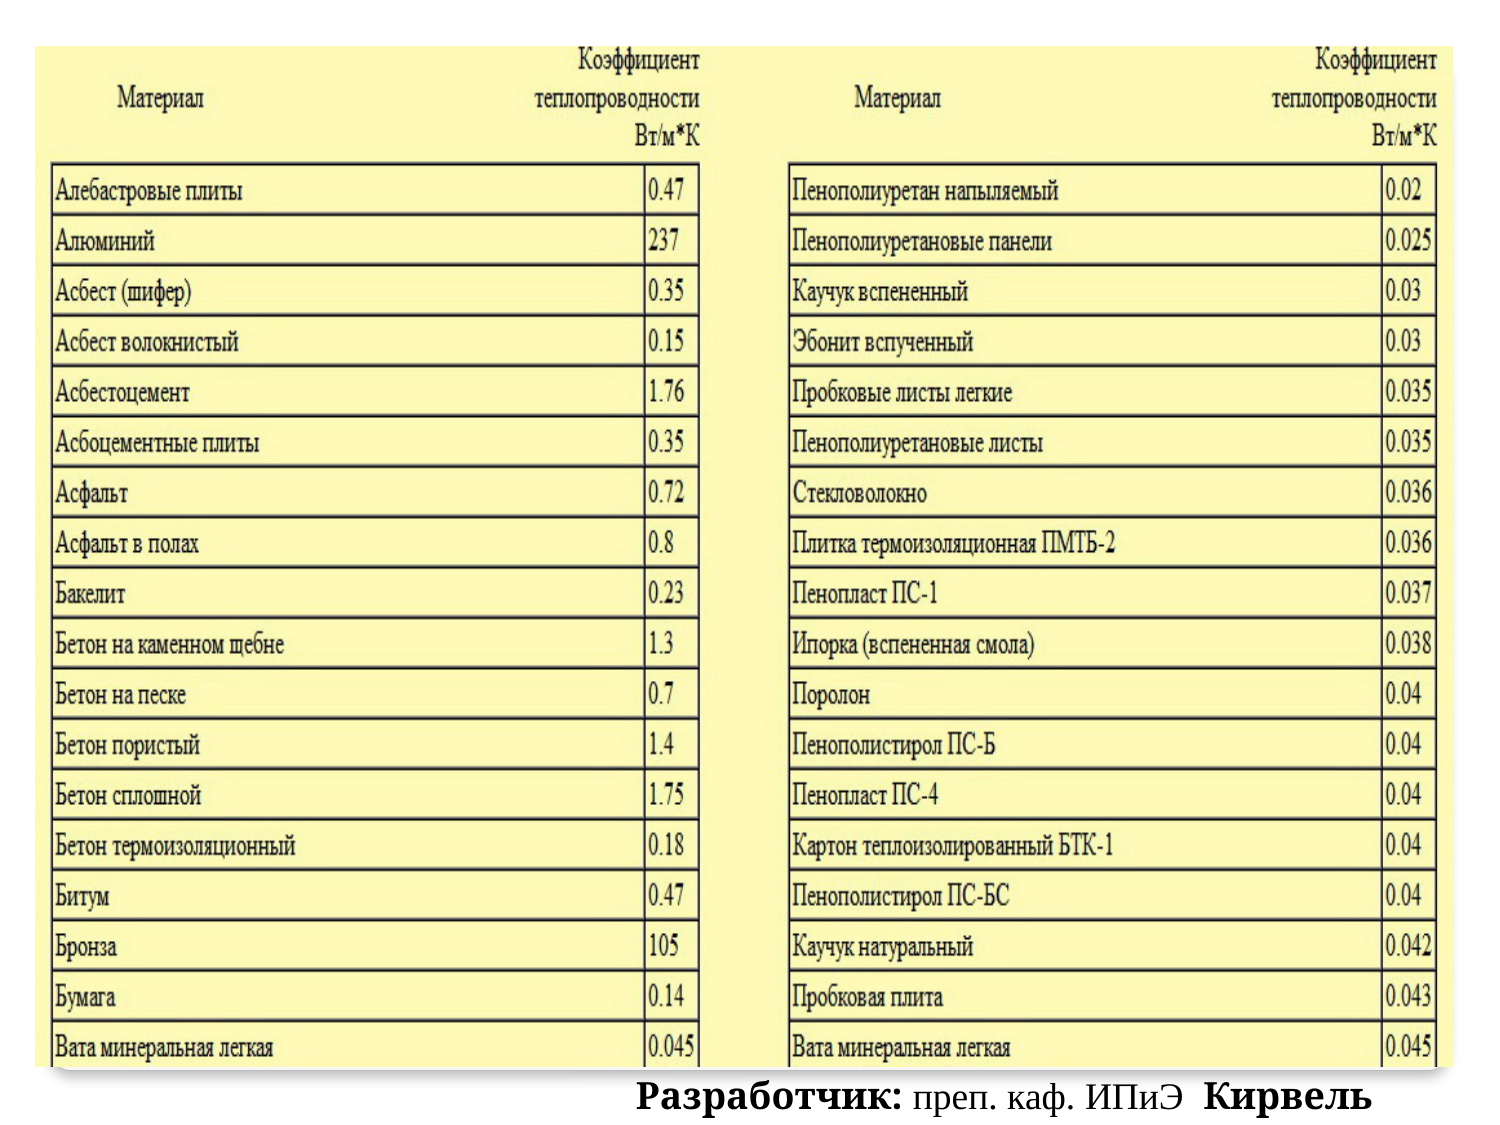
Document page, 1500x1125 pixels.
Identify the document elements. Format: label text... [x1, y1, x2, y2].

picture [34, 46, 1454, 1067]
text_box Разработчик: преп. каф. ИПиЭ Кирвель П.И. [621, 1077, 1455, 1125]
